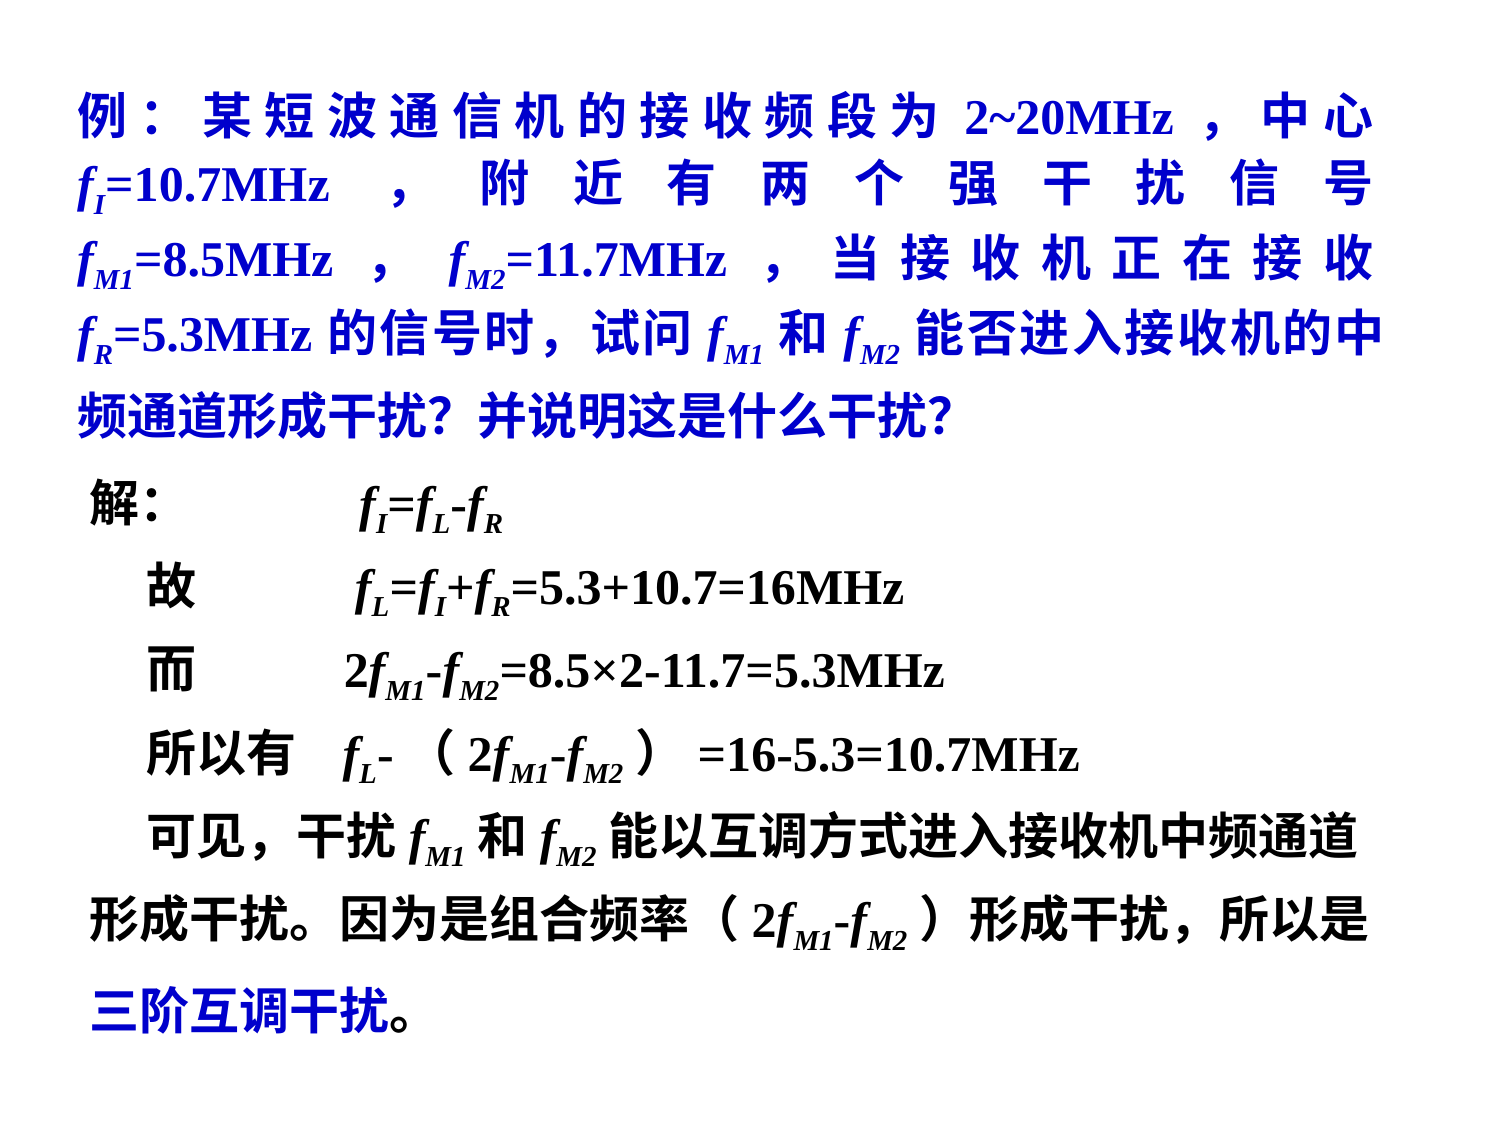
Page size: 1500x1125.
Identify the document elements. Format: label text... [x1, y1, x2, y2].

text_box 解： fI=fL-fR 故 fL=fI+fR=5.3+10.7=16MHz 而 2fM1-fM2=8.5×2-11.7=5.3MHz 所以有 fL-（2fM1-fM2）=16-5.3=10.7MHz 可见，干扰fM1和fM2能以互调方式进入接收机中频通道形成干扰。因为是组合频率（2fM1-fM2）形成干扰，所以是三阶互调干扰。 [74, 448, 1413, 1047]
text_box 例：某短波通信机的接收频段为2~20MHz，中心fI=10.7MHz，附近有两个强干扰信号fM1=8.5MHz，fM2=11.7MHz，当接收机正在接收fR=5.3MHz的信号时，试问fM1和fM2能否进入接收机的中频通道形成干扰？并说明这是什么干扰？ [62, 62, 1400, 453]
